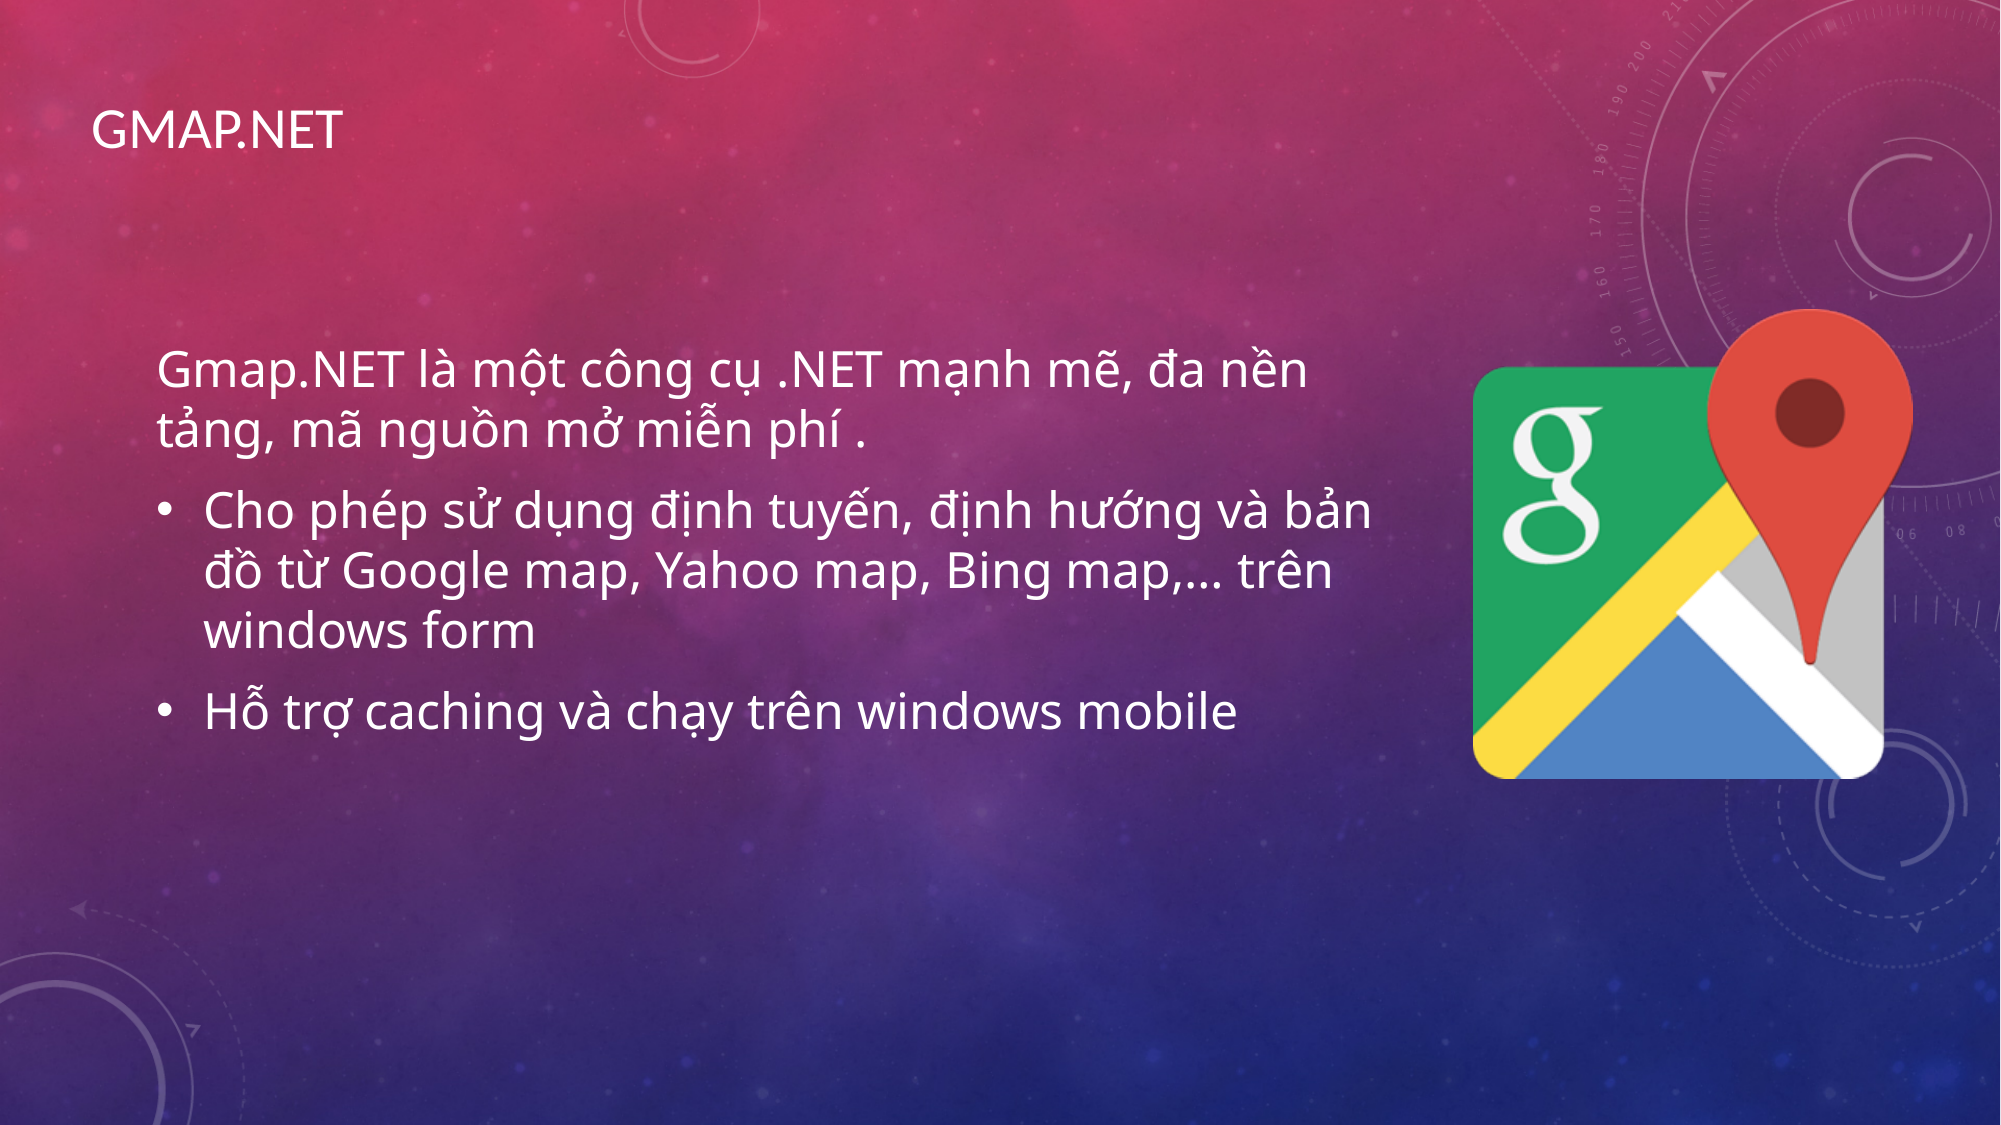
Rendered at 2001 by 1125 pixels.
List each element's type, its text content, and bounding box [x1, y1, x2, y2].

title GMAP.NET [76, 43, 1739, 207]
list Gmap.NET là một công cụ .NET mạnh mẽ, đa nền tảng, mã nguồn mở miễn phí . Cho phép sử dụng định tuyến, định hướng và bản đồ từ Google map, Yahoo map, Bing map,… trên windows form Hỗ trợ caching và chạy trên windows mobile [141, 329, 1392, 1013]
picture [0, 0, 2001, 1125]
